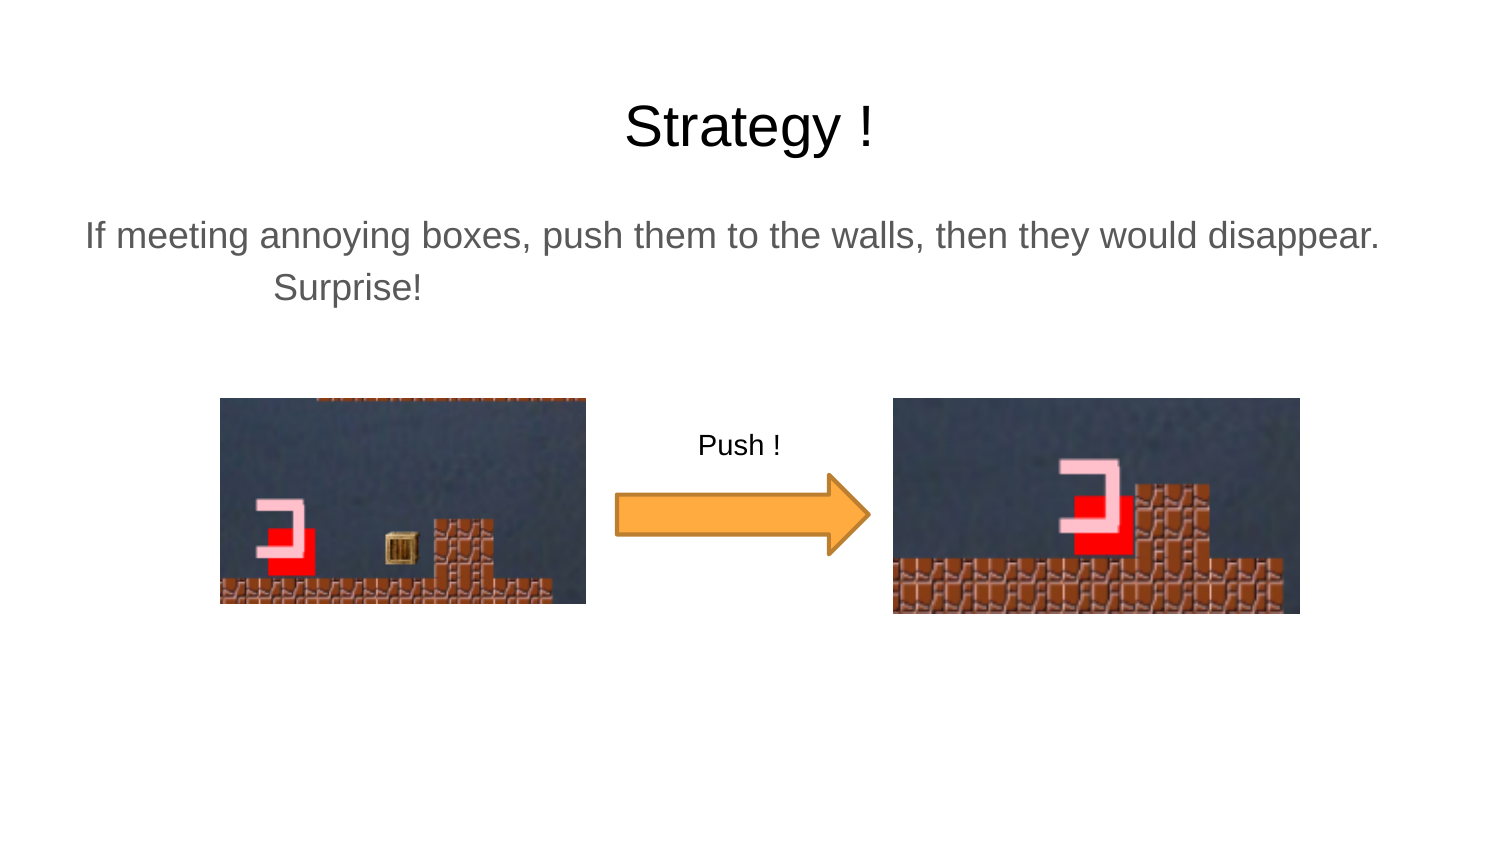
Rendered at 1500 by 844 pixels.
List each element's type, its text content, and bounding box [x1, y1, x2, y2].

title Strategy ! [51, 72, 1449, 167]
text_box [219, 398, 1301, 614]
list If meeting annoying boxes, push them to the walls, then they would disappear. Surprise! [51, 189, 1449, 694]
